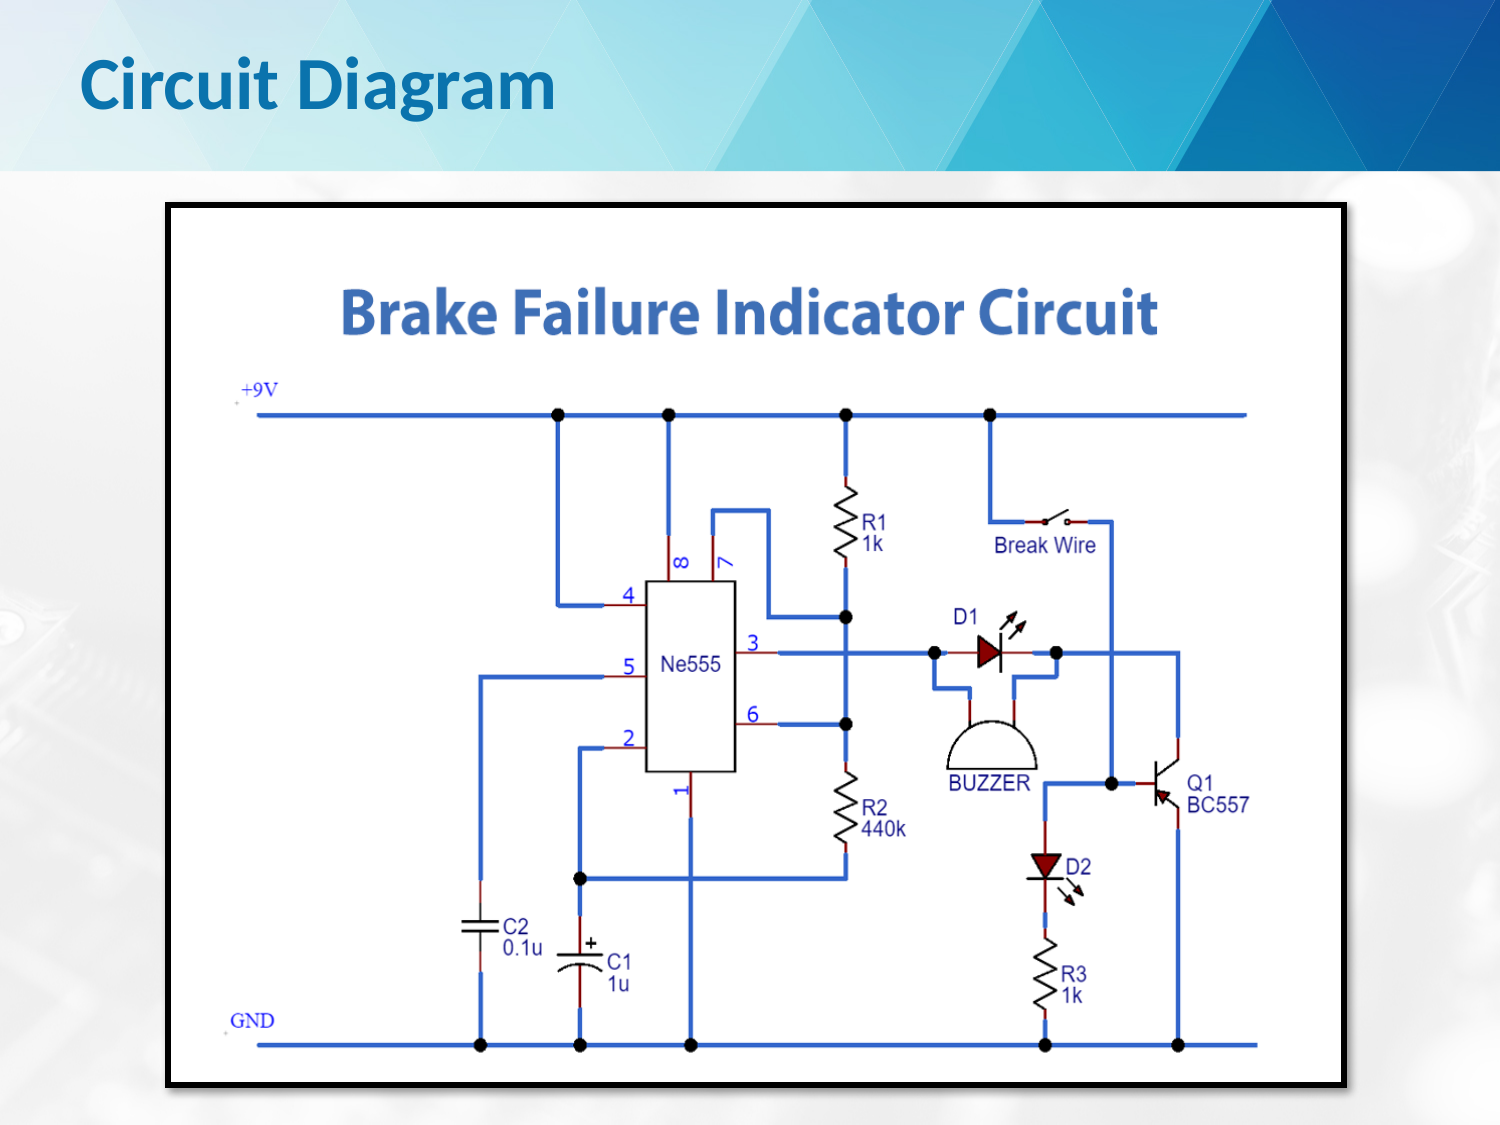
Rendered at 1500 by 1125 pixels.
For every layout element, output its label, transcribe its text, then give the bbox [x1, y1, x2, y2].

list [170, 207, 1341, 1083]
title Circuit Diagram [64, 14, 1376, 145]
picture [0, 0, 1500, 1125]
